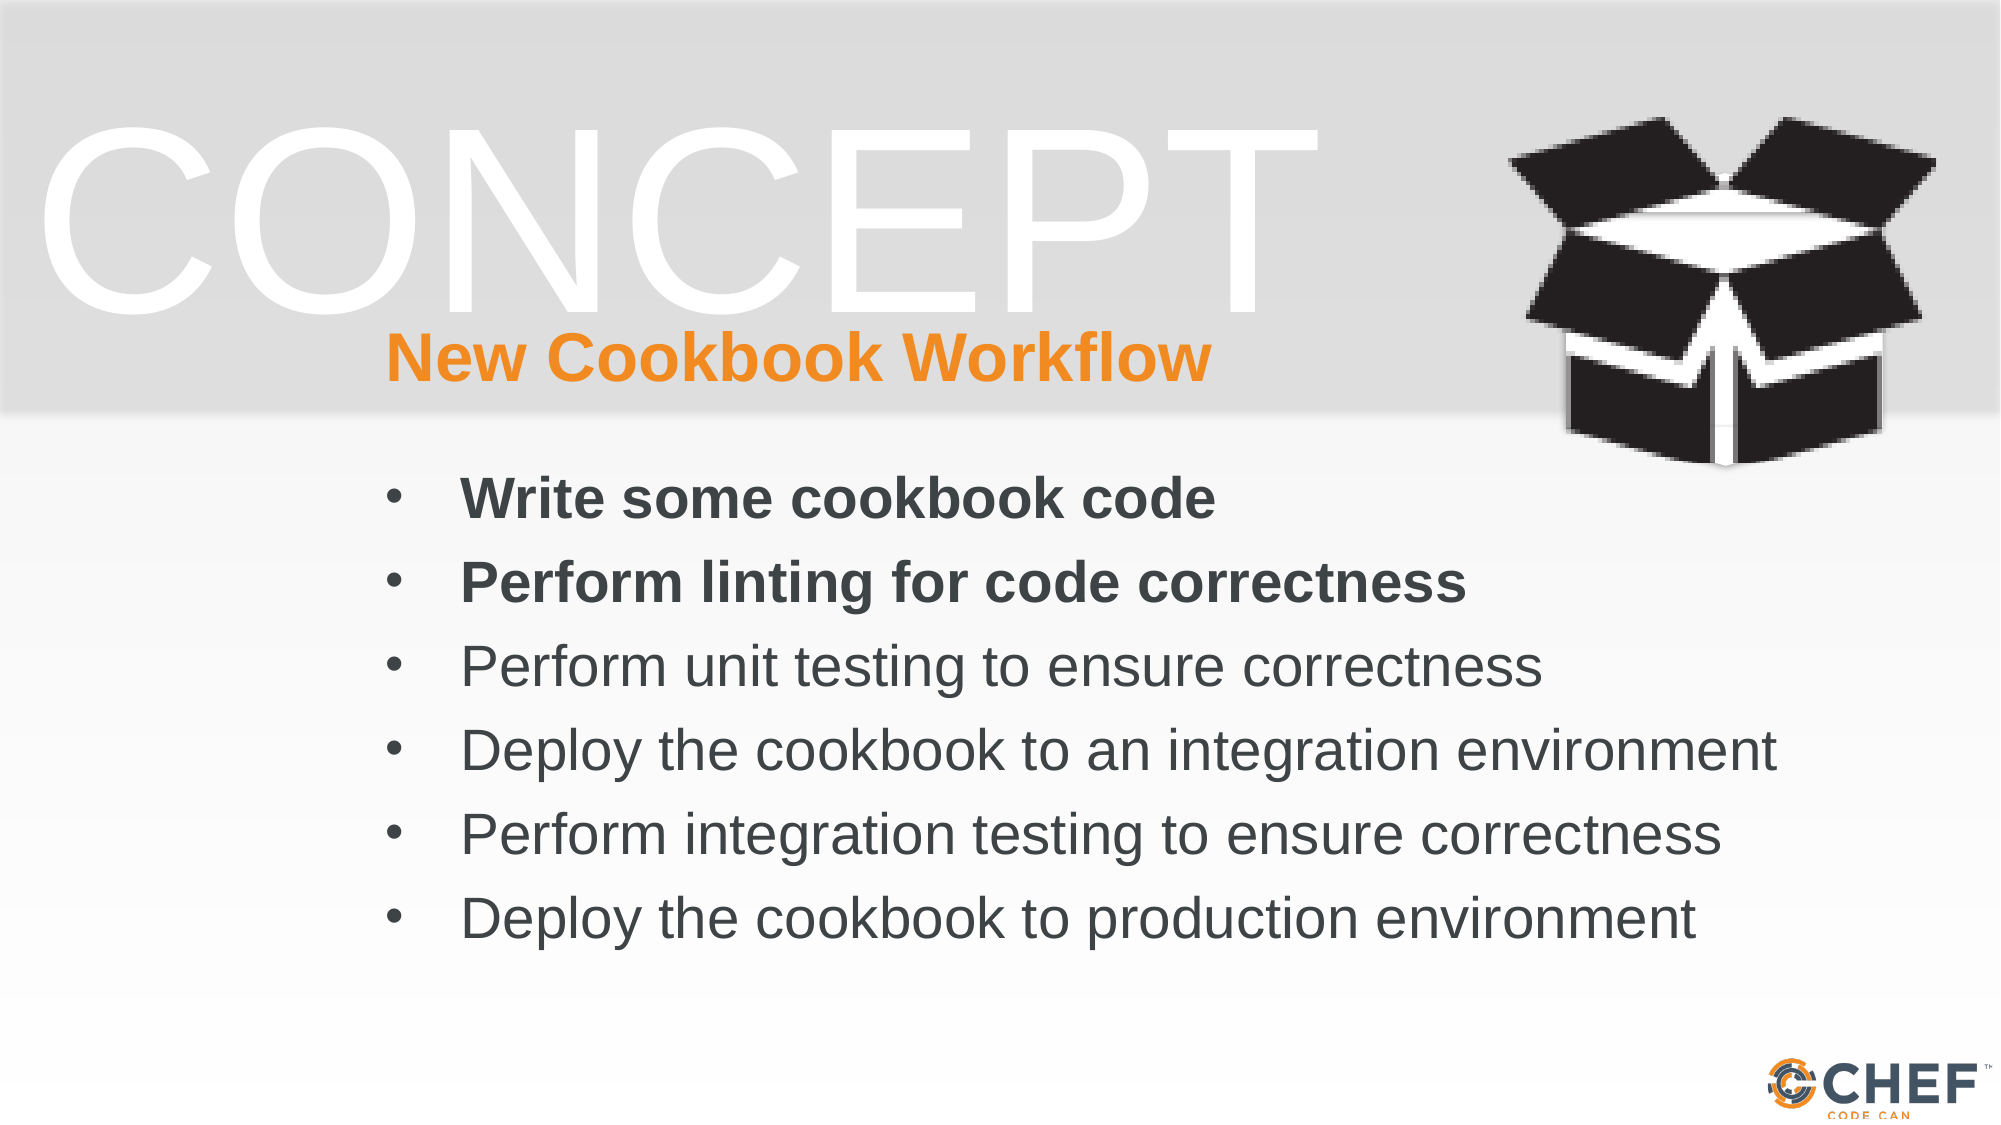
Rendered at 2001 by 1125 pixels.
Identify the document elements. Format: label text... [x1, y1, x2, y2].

subtitle Write some cookbook code Perform linting for code correctness Perform unit testing to ensure correctness Deploy the cookbook to an integration environment Perform integration testing to ensure correctness Deploy the cookbook to production environment [370, 431, 1919, 977]
title New Cookbook Workflow [370, 307, 1721, 412]
